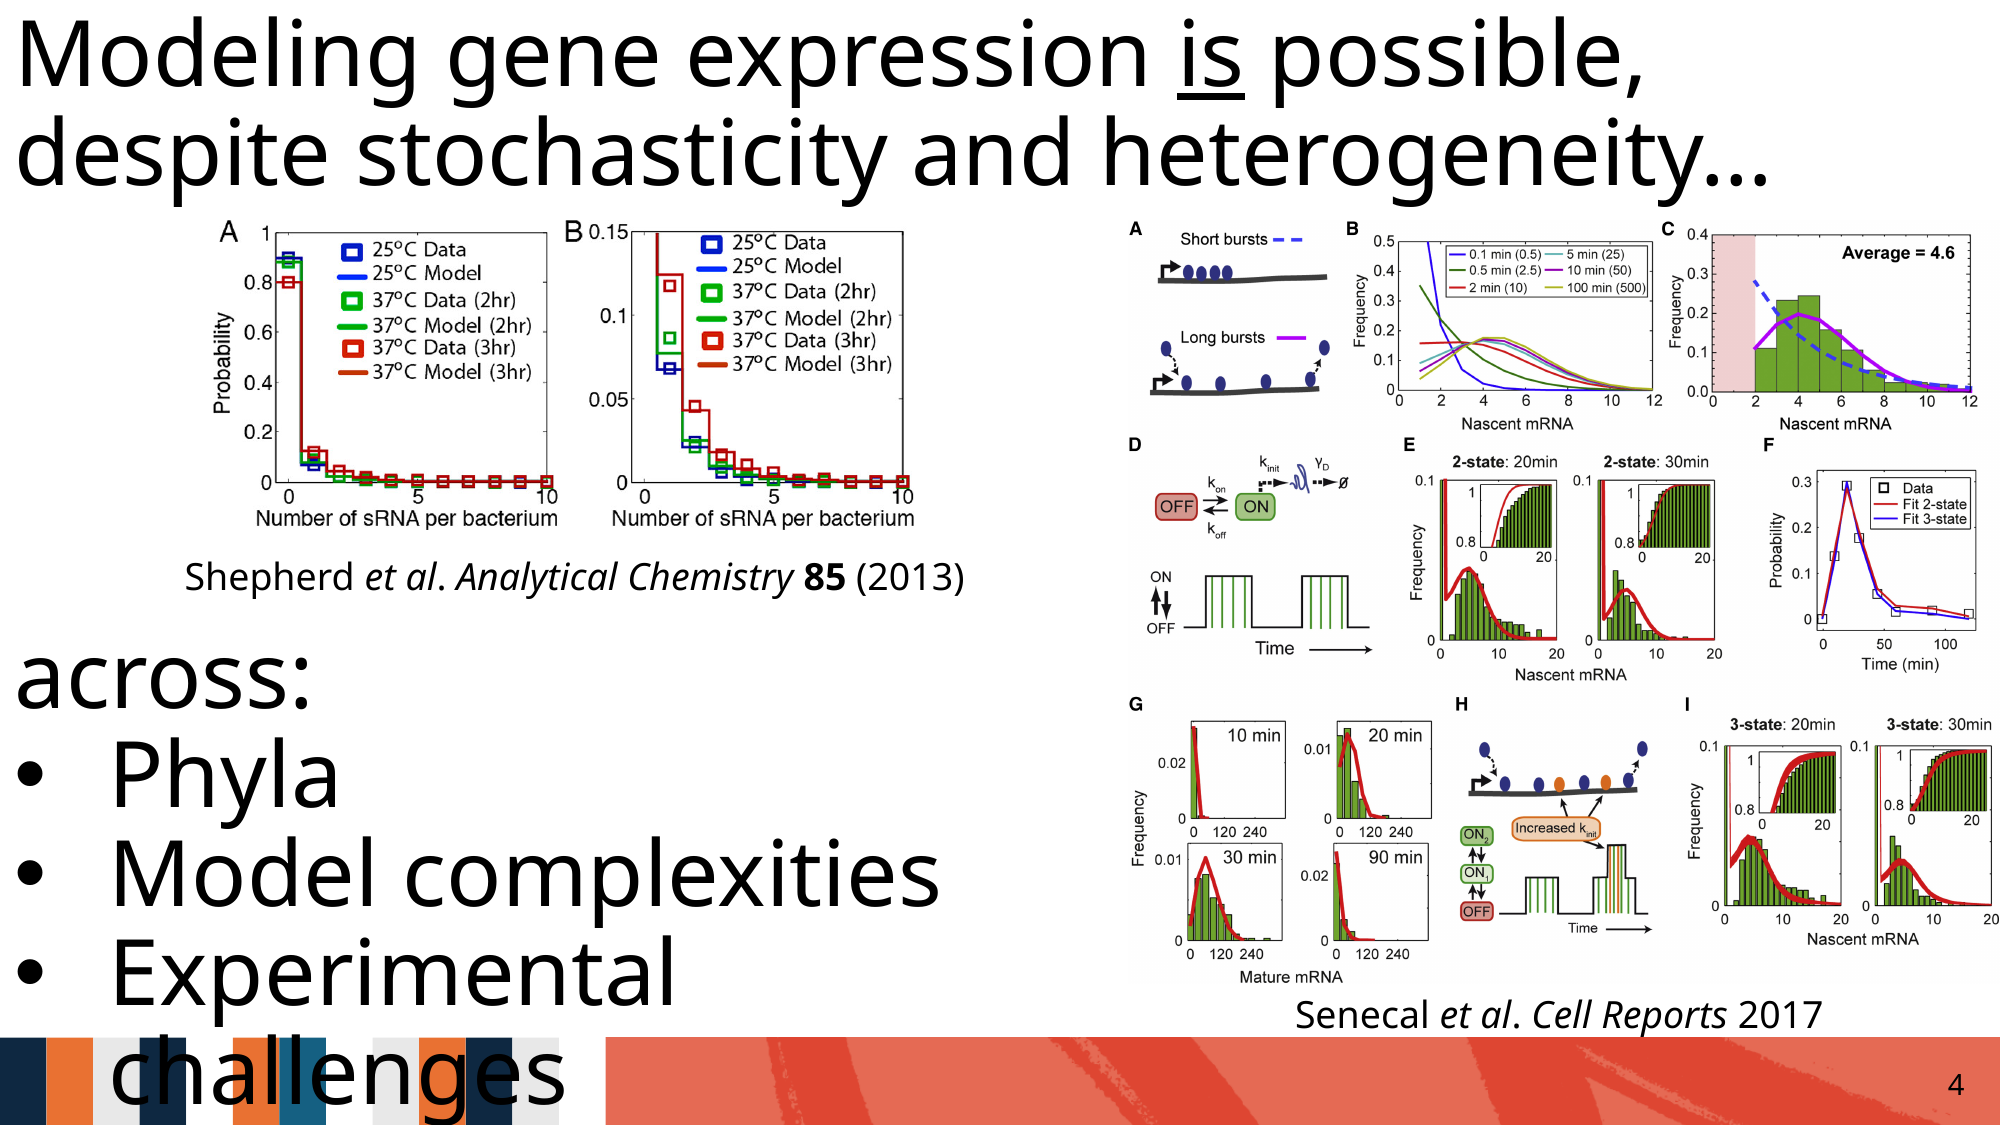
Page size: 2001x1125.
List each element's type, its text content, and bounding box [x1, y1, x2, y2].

picture [605, 1037, 2000, 1125]
text_box Senecal et al. Cell Reports 2017 [1128, 984, 2000, 1043]
slide_number 4 [1903, 1068, 1980, 1105]
text_box Shepherd et al. Analytical Chemistry 85 (2013) [20, 545, 1127, 606]
picture [213, 219, 915, 531]
title Modeling gene expression is possible, despite stochasticity and heterogeneity… [0, 0, 2000, 136]
picture [1127, 219, 2000, 984]
